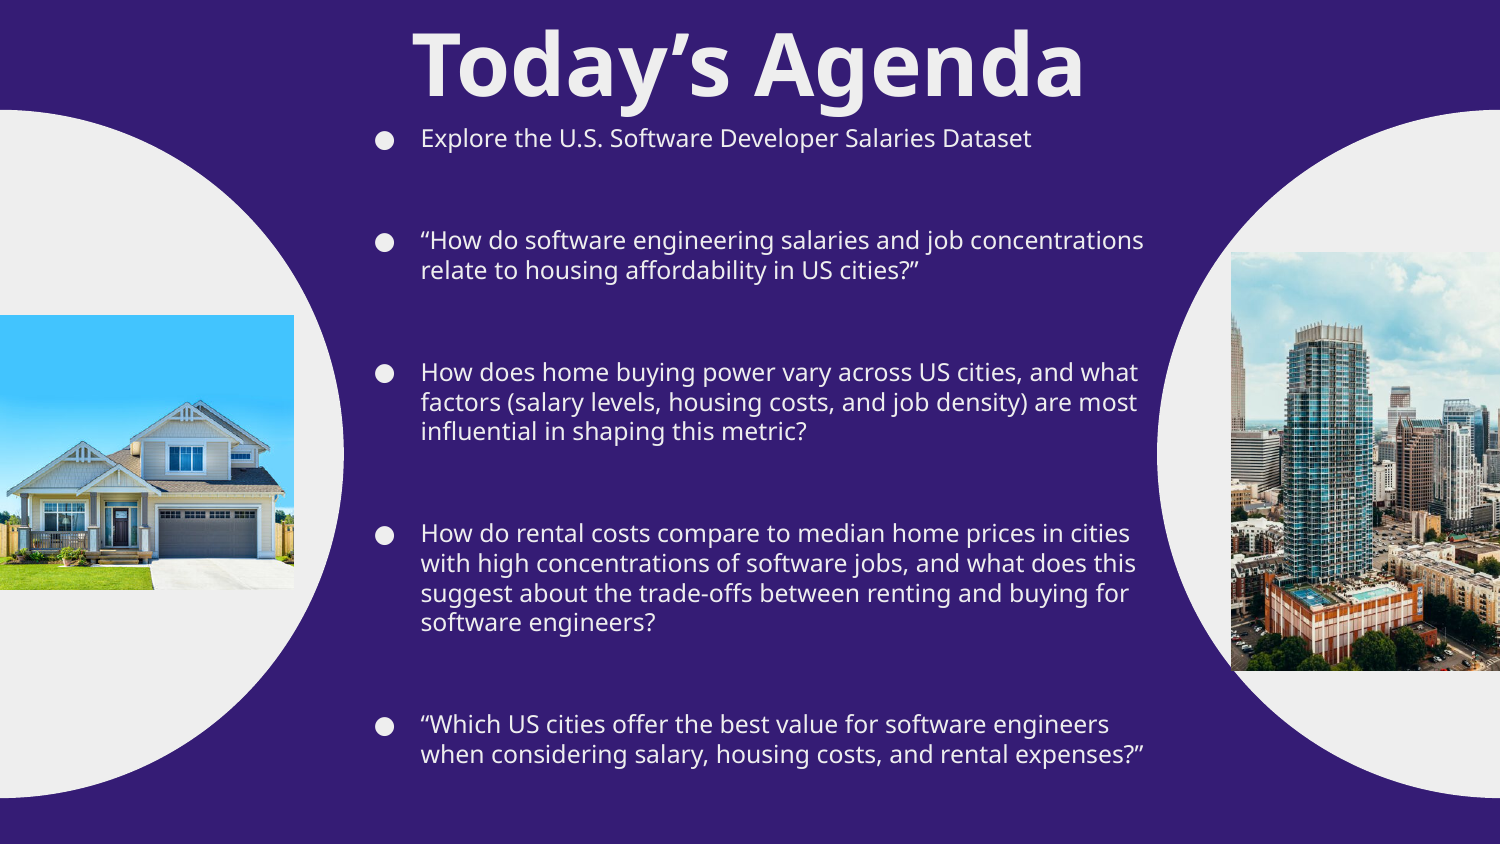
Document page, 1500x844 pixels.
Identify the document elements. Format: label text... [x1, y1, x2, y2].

picture [1230, 252, 1500, 671]
subtitle Today’s Agenda [169, 0, 1331, 124]
list Explore the U.S. Software Developer Salaries Dataset “How do software engineering salaries and job concentrations relate to housing affordability in US cities?” How does home buying power vary across US cities, and what factors (salary levels, housing costs, and job density) are most influential in shaping this metric? How do rental costs compare to median home prices in cities with high concentrations of software jobs, and what does this suggest about the trade-offs between renting and buying for software engineers? “Which US cities offer the best value for software engineers when considering salary, housing costs, and rental expenses?” [336, 124, 1172, 798]
picture [0, 315, 294, 591]
